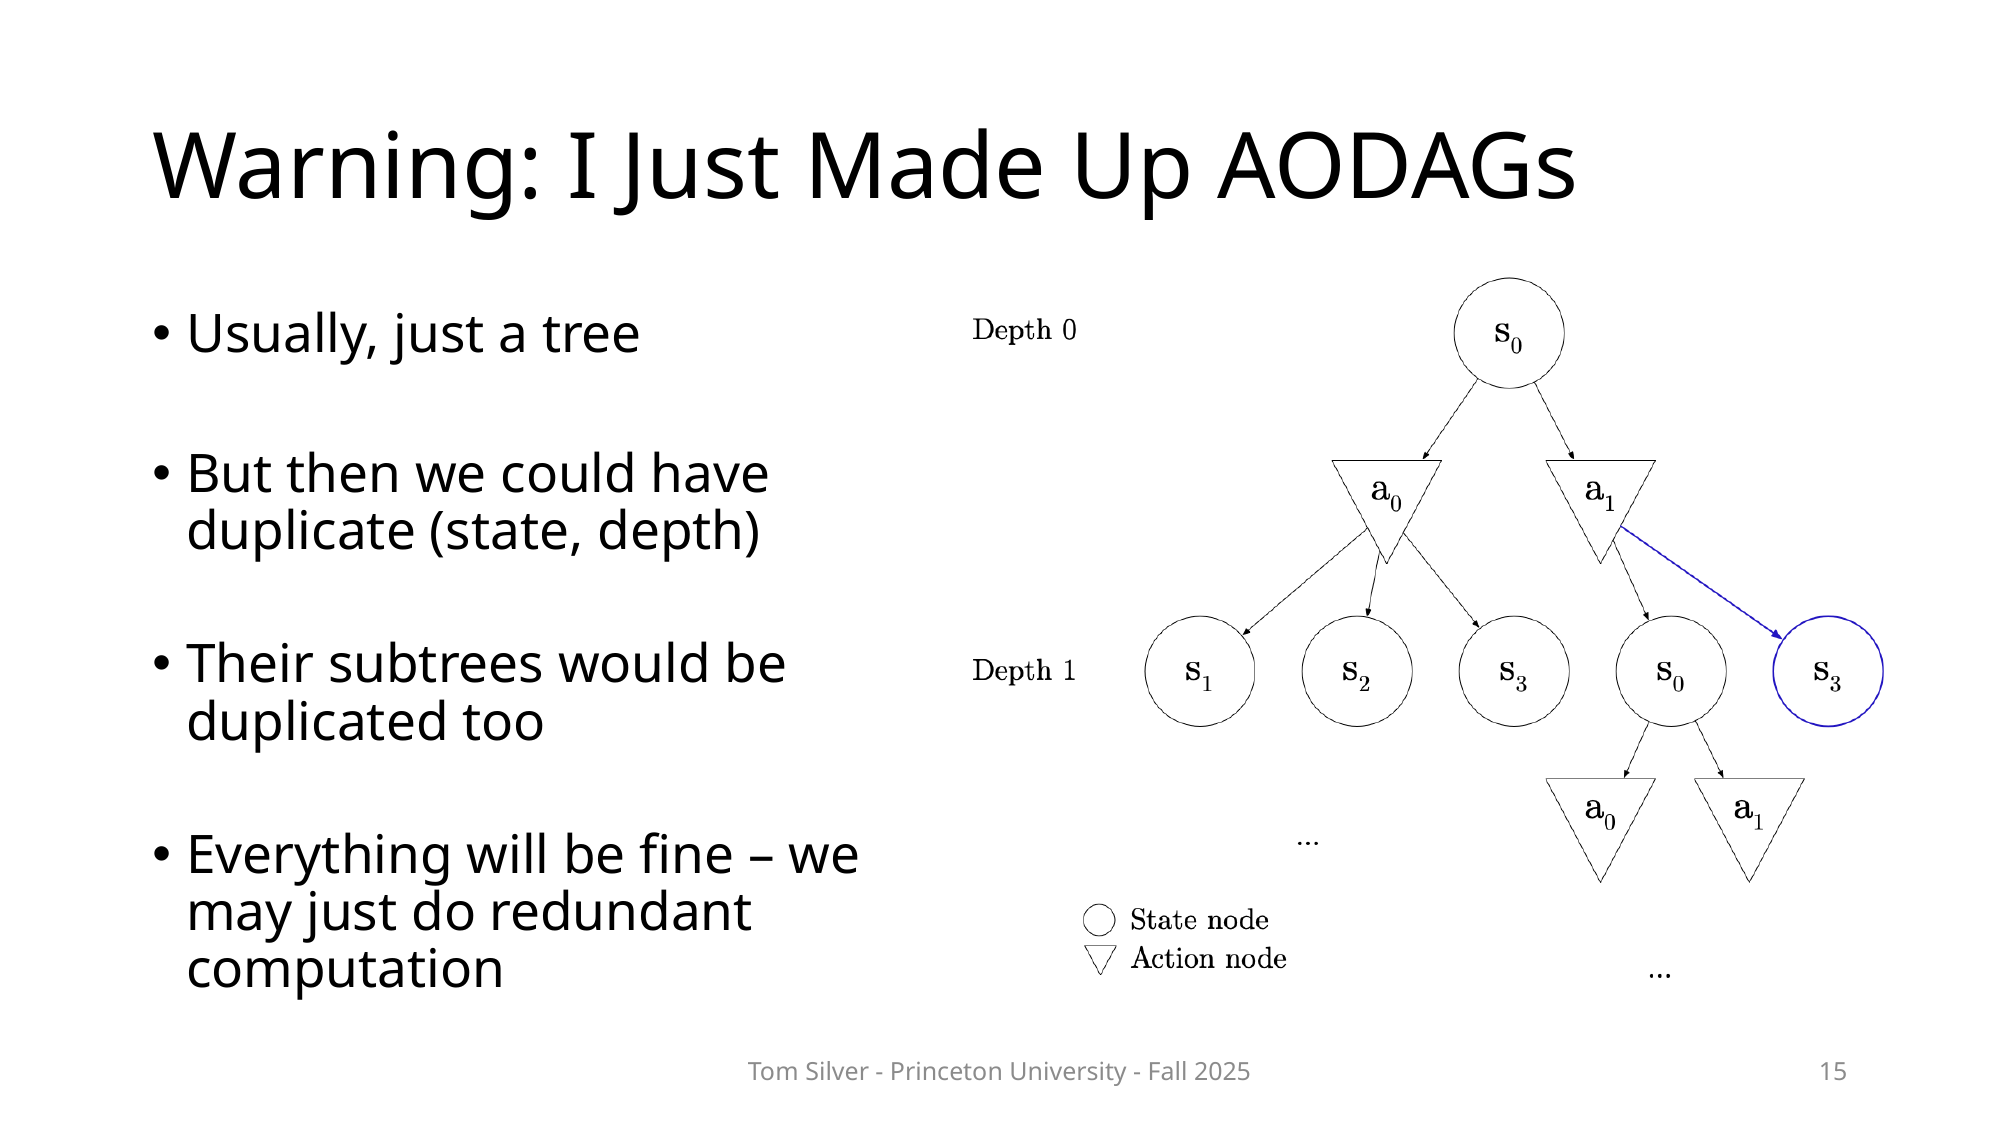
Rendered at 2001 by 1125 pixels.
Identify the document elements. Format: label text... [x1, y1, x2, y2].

picture [968, 277, 1884, 992]
slide_number 15 [1412, 1042, 1863, 1103]
list Usually, just a tree But then we could have duplicate (state, depth) Their subtrees would be duplicated too Everything will be fine – we may just do redundant computation [137, 299, 914, 1014]
footer Tom Silver - Princeton University - Fall 2025 [662, 1042, 1338, 1103]
title Warning: I Just Made Up AODAGs [137, 59, 1863, 278]
